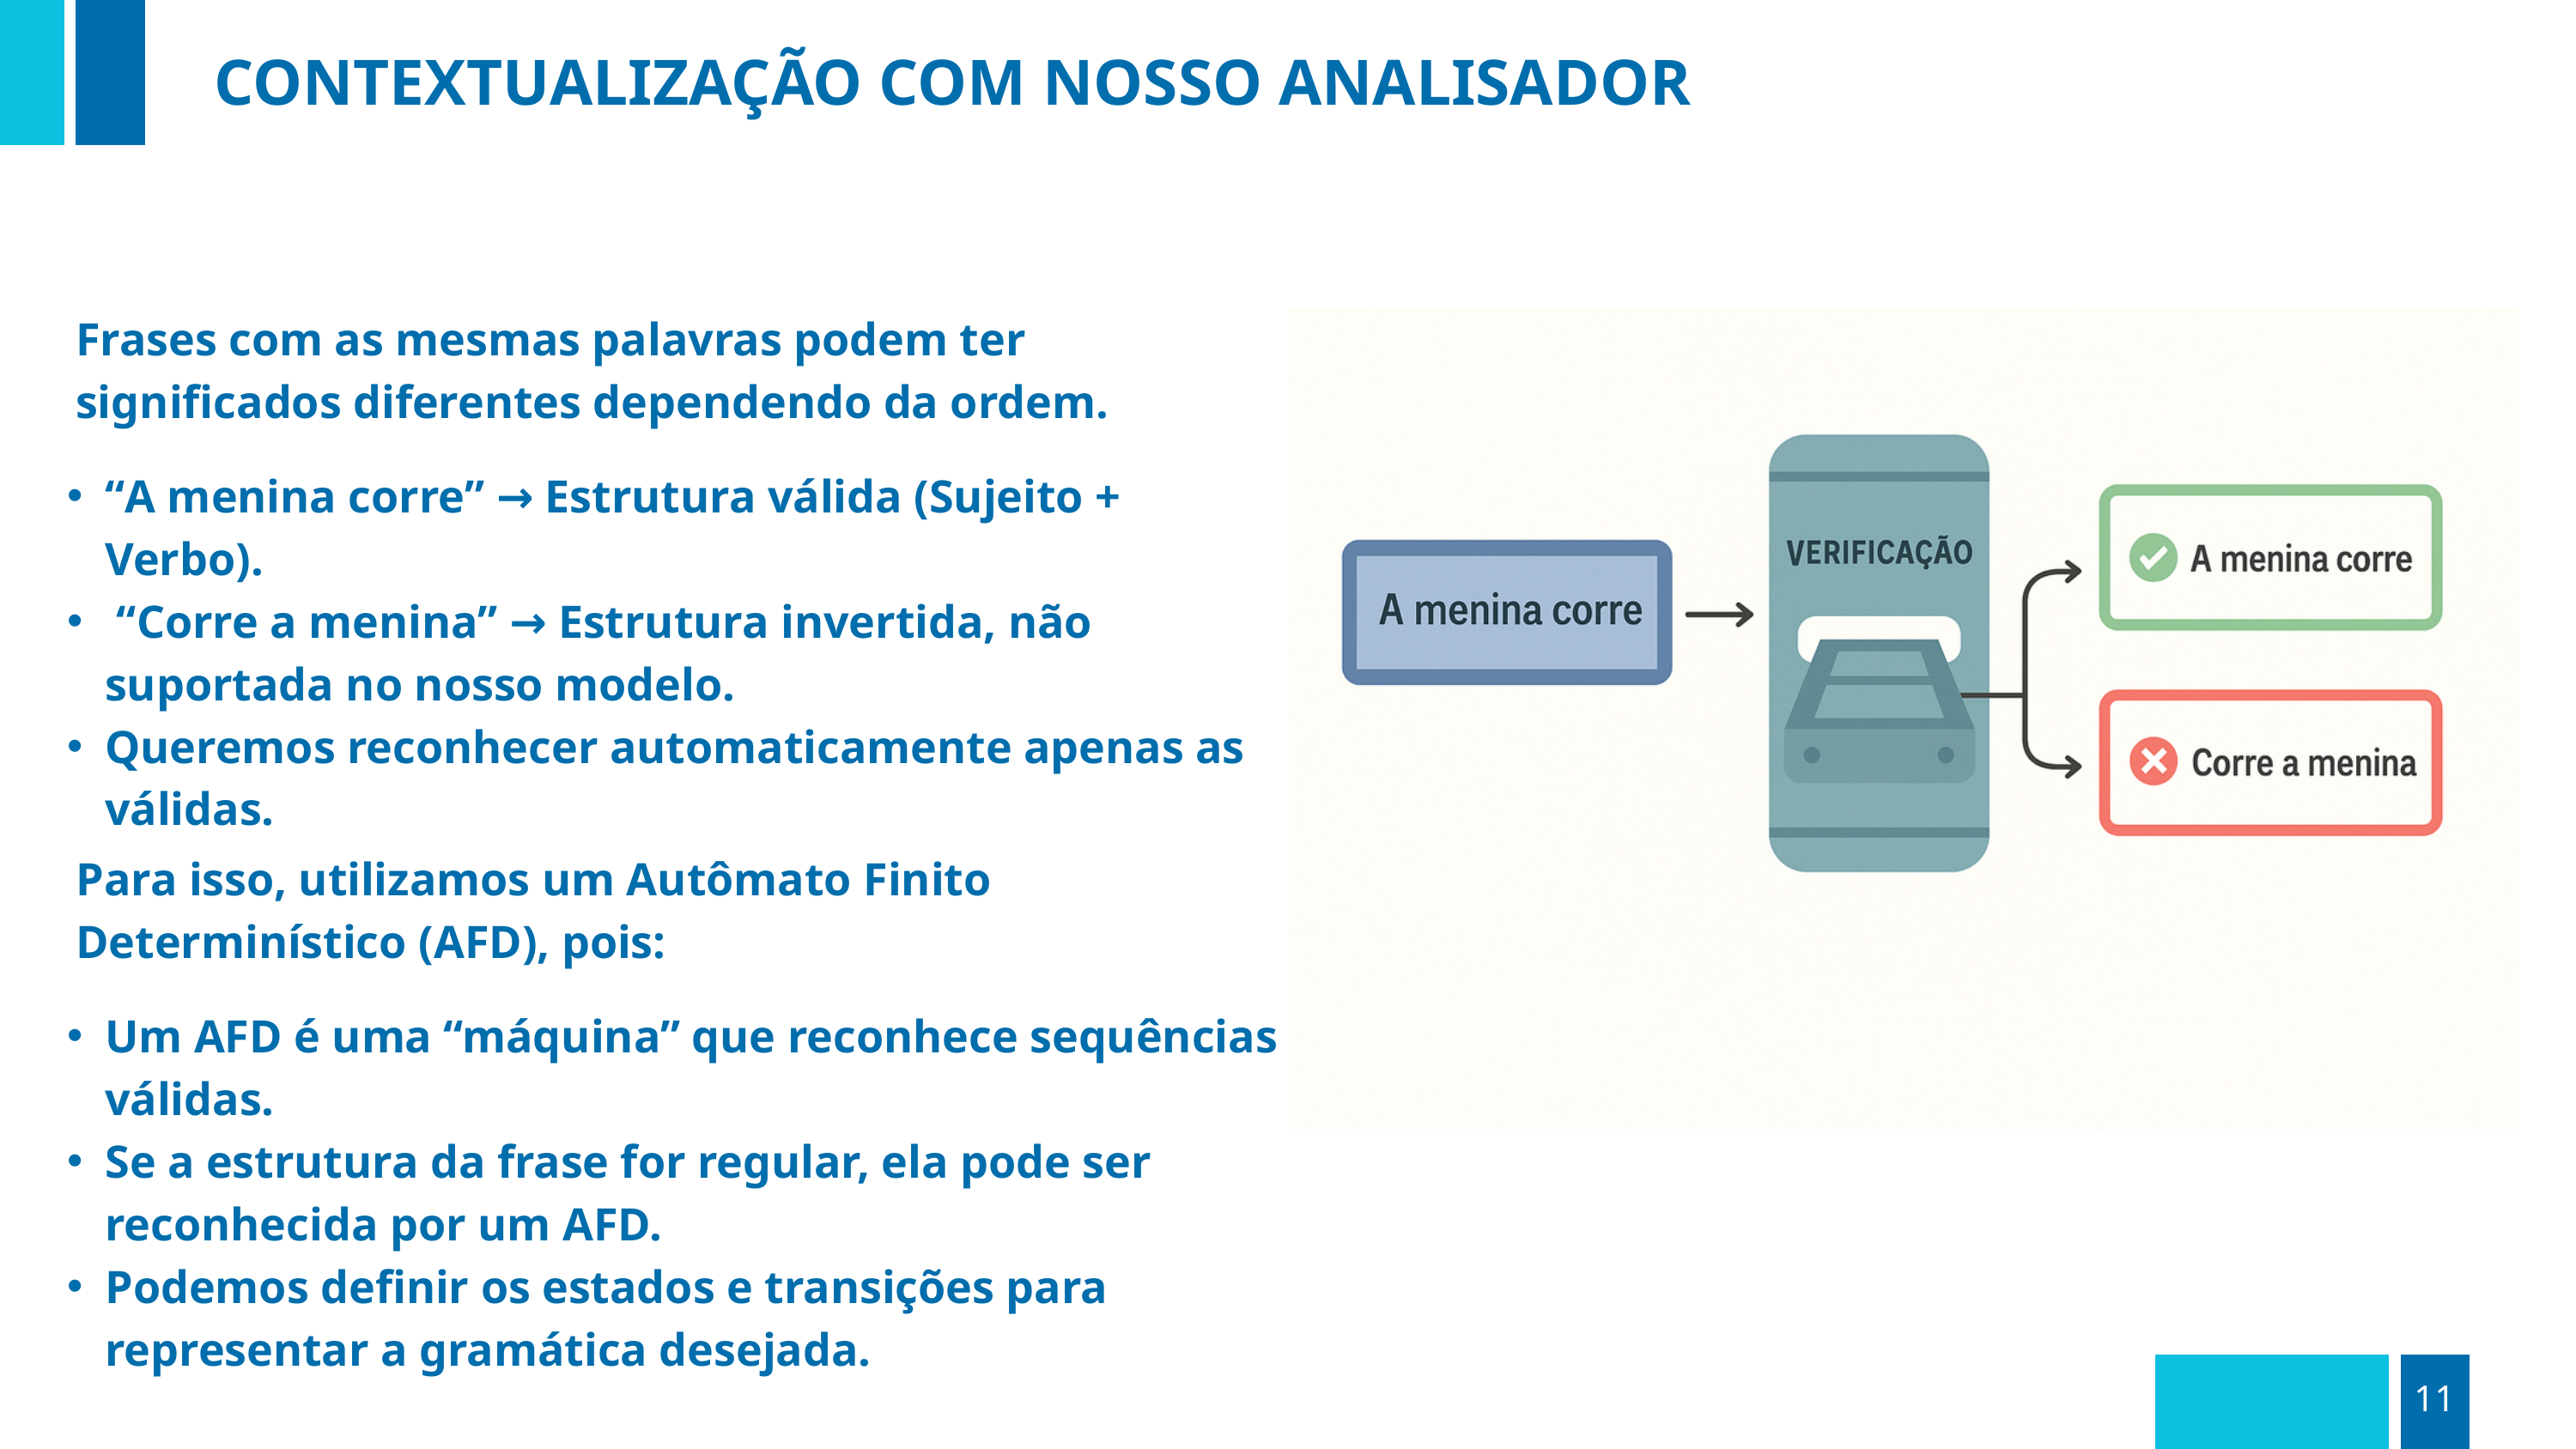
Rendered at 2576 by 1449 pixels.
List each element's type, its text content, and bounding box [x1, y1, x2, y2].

text_box “A menina corre” → Estrutura válida (Sujeito + Verbo). “Corre a menina” → Estrutura invertida, não suportada no nosso modelo. Queremos reconhecer automaticamente apenas as válidas. [28, 459, 1288, 835]
text_box CONTEXTUALIZAÇÃO COM NOSSO ANALISADOR [214, 41, 1711, 118]
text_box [0, 0, 64, 145]
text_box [2400, 1329, 2470, 1449]
text_box [1287, 308, 2520, 1130]
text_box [2154, 1329, 2390, 1449]
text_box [76, 0, 145, 145]
text_box Frases com as mesmas palavras podem ter significados diferentes dependendo da ordem. [76, 301, 1199, 427]
text_box Um AFD é uma “máquina” que reconhece sequências válidas. Se a estrutura da frase for regular, ela pode ser reconhecida por um AFD. Podemos definir os estados e transições para representar a gramática desejada. [28, 999, 1288, 1375]
text_box Para isso, utilizamos um Autômato Finito Determinístico (AFD), pois: [76, 841, 1199, 967]
